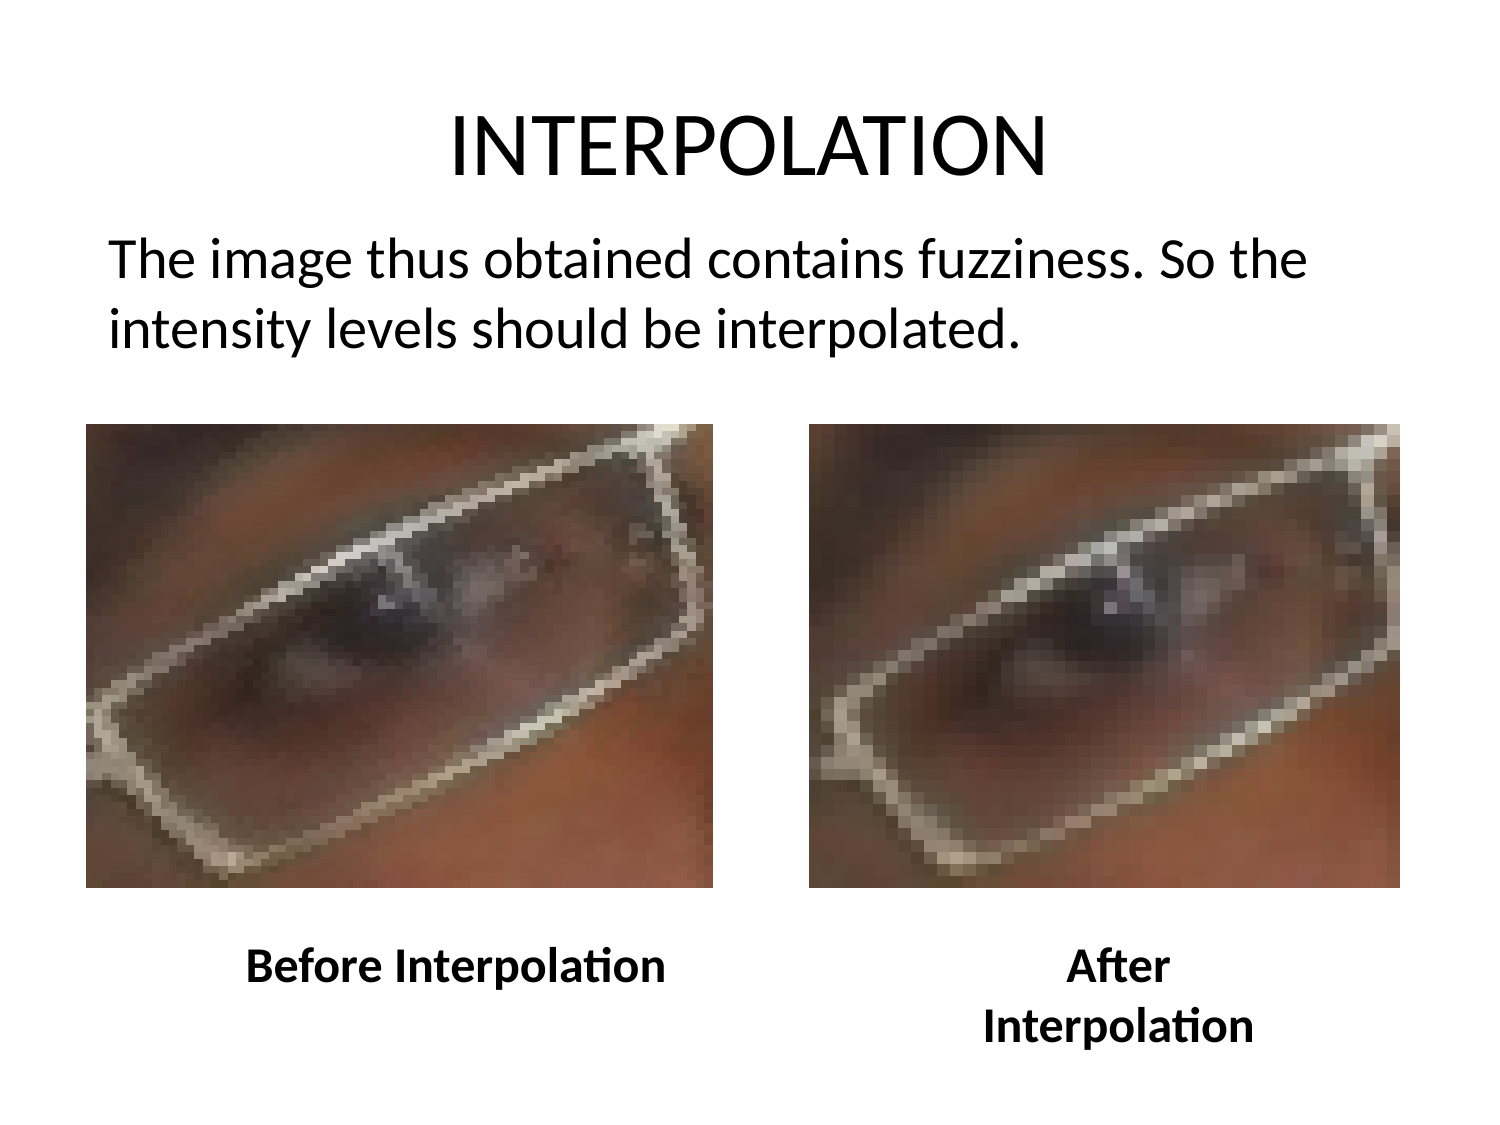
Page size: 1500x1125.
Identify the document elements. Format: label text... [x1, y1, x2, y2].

text_box Before Interpolation [224, 924, 688, 1000]
text_box The image thus obtained contains fuzziness. So the intensity levels should be interpolated. [37, 212, 1463, 400]
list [809, 424, 1401, 888]
title INTERPOLATION [75, 45, 1425, 212]
picture [86, 424, 713, 888]
text_box After Interpolation [937, 924, 1300, 1060]
